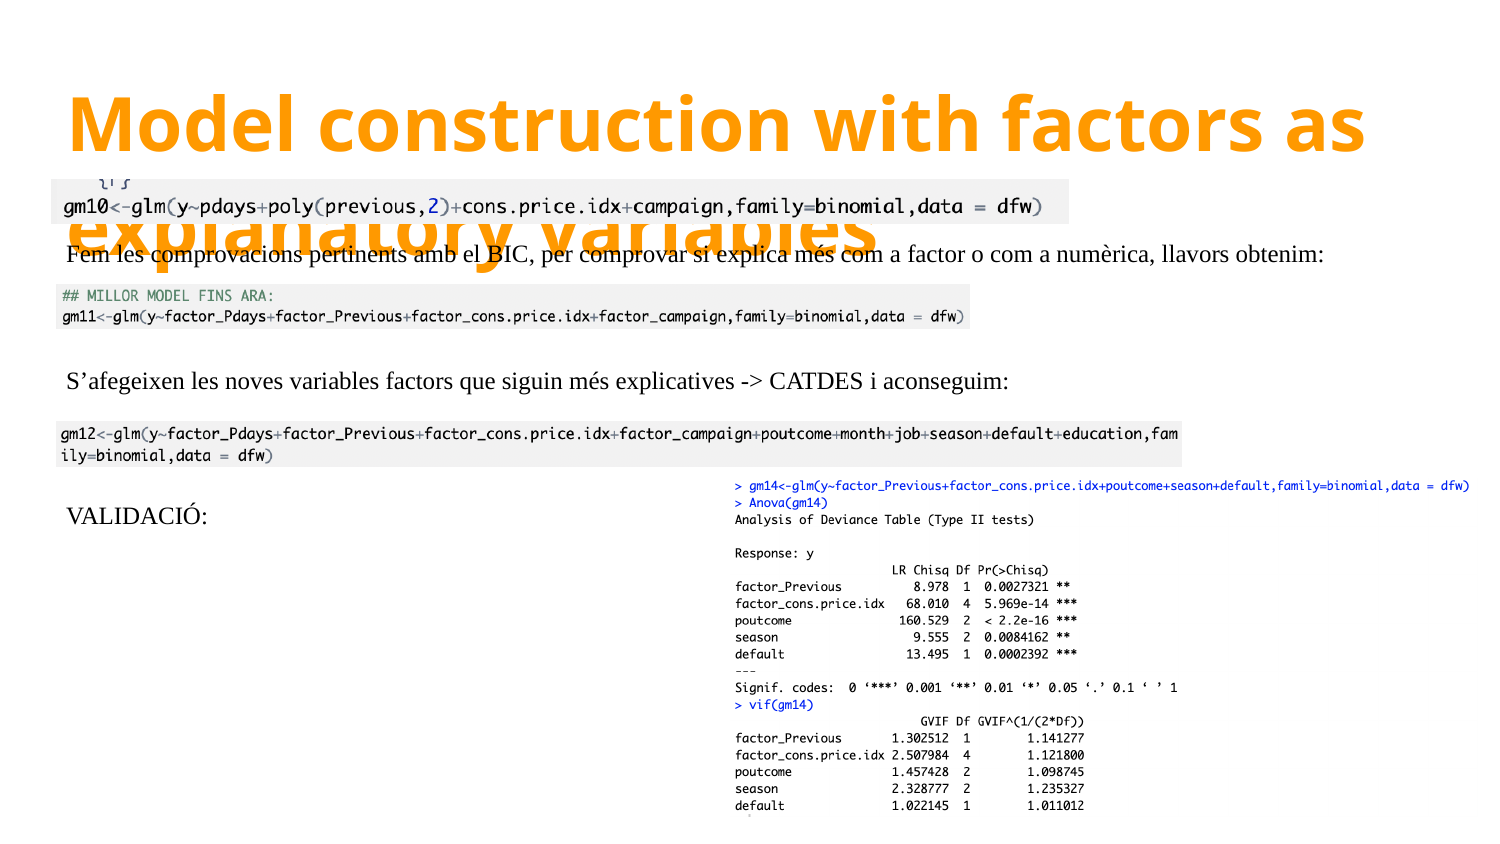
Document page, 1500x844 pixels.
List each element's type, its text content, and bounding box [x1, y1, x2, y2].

picture [56, 284, 970, 330]
picture [50, 179, 1069, 224]
picture [56, 421, 1182, 467]
list Fem les comprovacions pertinents amb el BIC, per comprovar si explica més com a factor o com a numèrica, llavors obtenim: S’afegeixen les noves variables factors que siguin més explicatives -> CATDES i aconseguim: VALIDACIÓ: [51, 154, 1449, 476]
title Model construction with factors as explanatory variables [51, 48, 1449, 154]
list Fem les comprovacions pertinents amb el BIC, per comprovar si explica més com a factor o com a numèrica, llavors obtenim: S’afegeixen les noves variables factors que siguin més explicatives -> CATDES i aconseguim: VALIDACIÓ: [51, 469, 727, 750]
picture [730, 477, 1478, 818]
